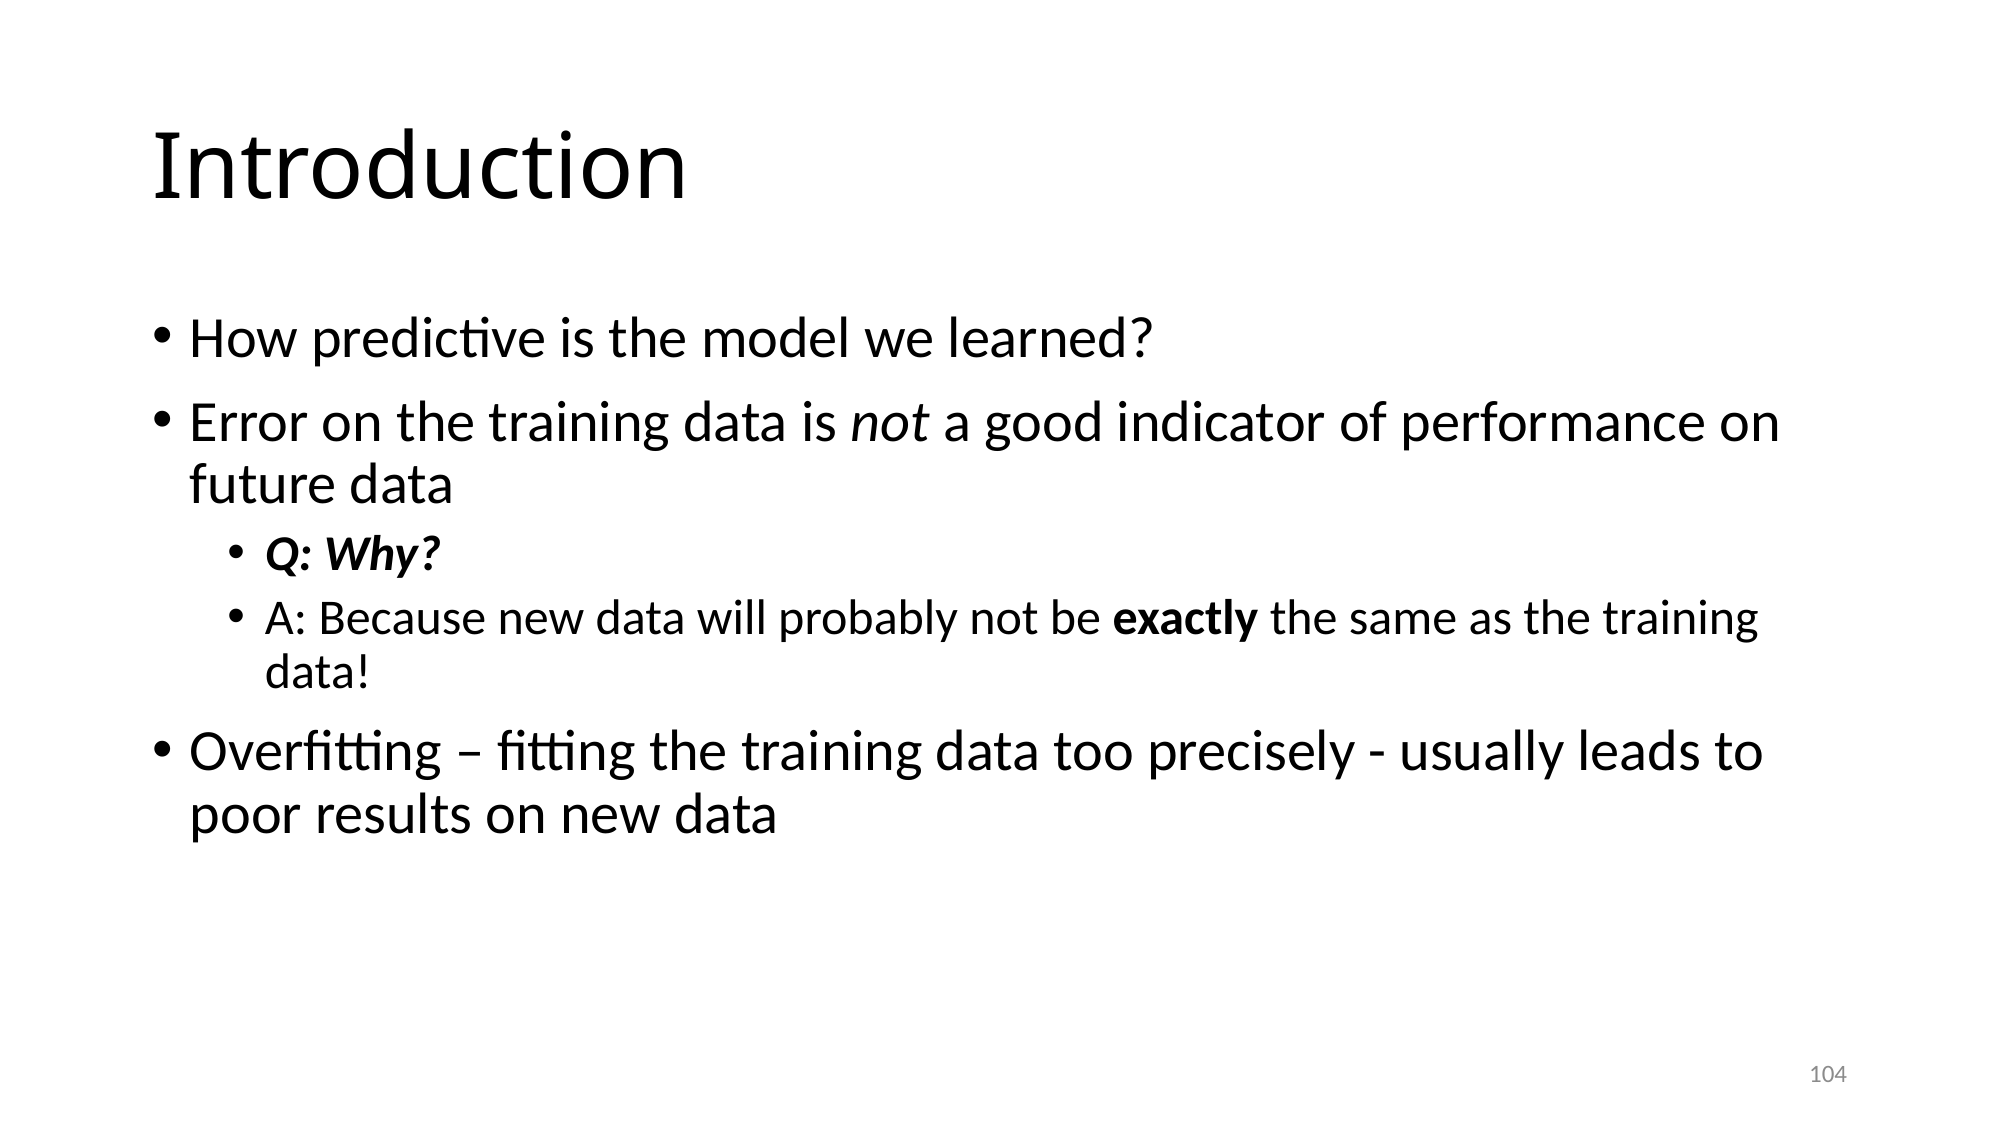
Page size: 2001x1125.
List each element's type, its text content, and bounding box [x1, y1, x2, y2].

title Introduction [137, 59, 1863, 278]
list How predictive is the model we learned? Error on the training data is not a good indicator of performance on future data Q: Why? A: Because new data will probably not be exactly the same as the training data! Overfitting – fitting the training data too precisely - usually leads to poor results on new data [137, 299, 1863, 1014]
slide_number 104 [1412, 1042, 1863, 1103]
